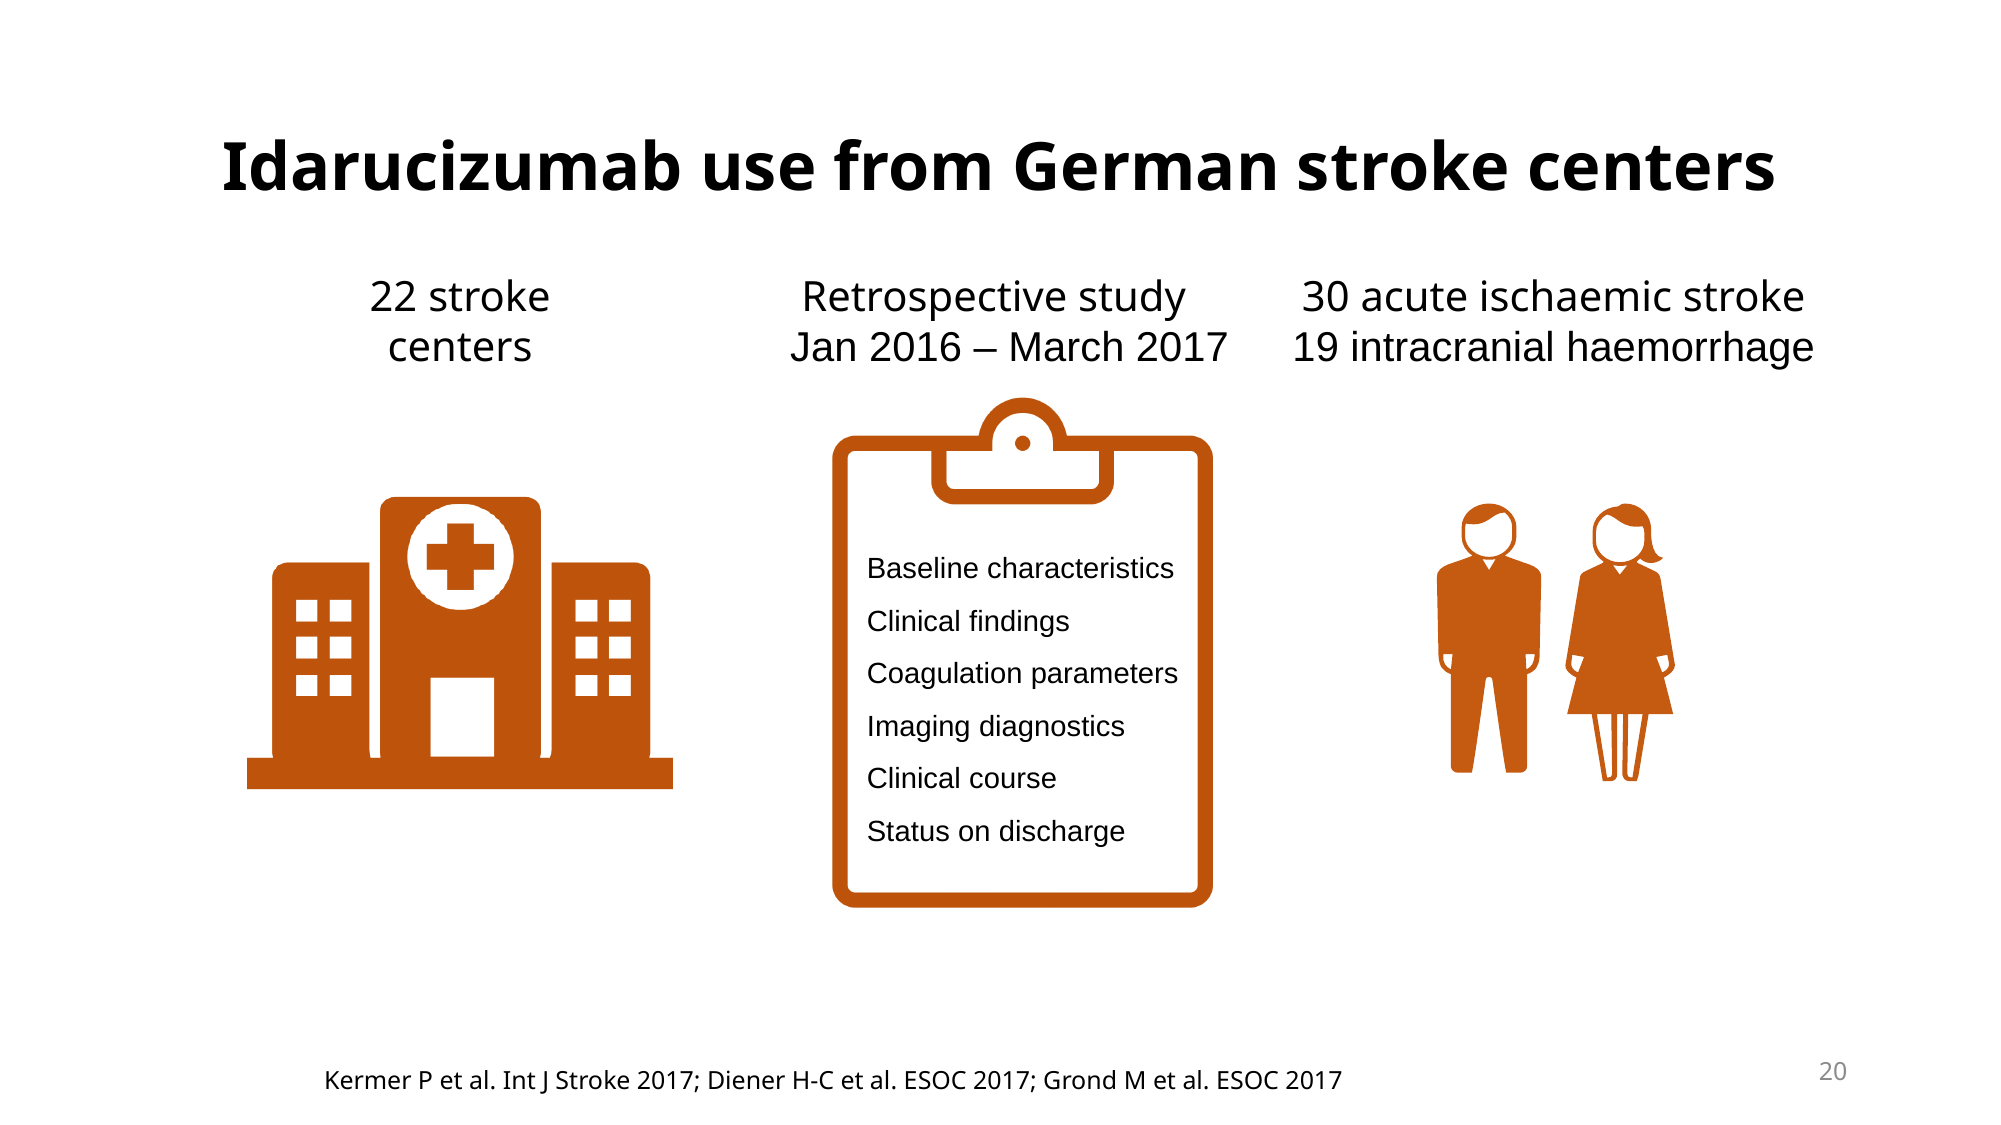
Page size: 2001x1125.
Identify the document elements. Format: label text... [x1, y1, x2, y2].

slide_number 20 [1412, 1042, 1863, 1103]
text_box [718, 367, 1327, 976]
list Kermer P et al. Int J Stroke 2017; Diener H-C et al. ESOC 2017; Grond M et al. ESOC 2017 [309, 1060, 1675, 1103]
text_box 30 acute ischaemic stroke 19 intracranial haemorrhage [1272, 262, 1835, 428]
text_box 22 stroke centers [279, 262, 641, 378]
text_box Retrospective study Jan 2016 – March 2017 [771, 262, 1249, 367]
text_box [1436, 503, 1675, 782]
picture [247, 429, 674, 856]
title Idarucizumab use from German stroke centers [137, 59, 1863, 278]
